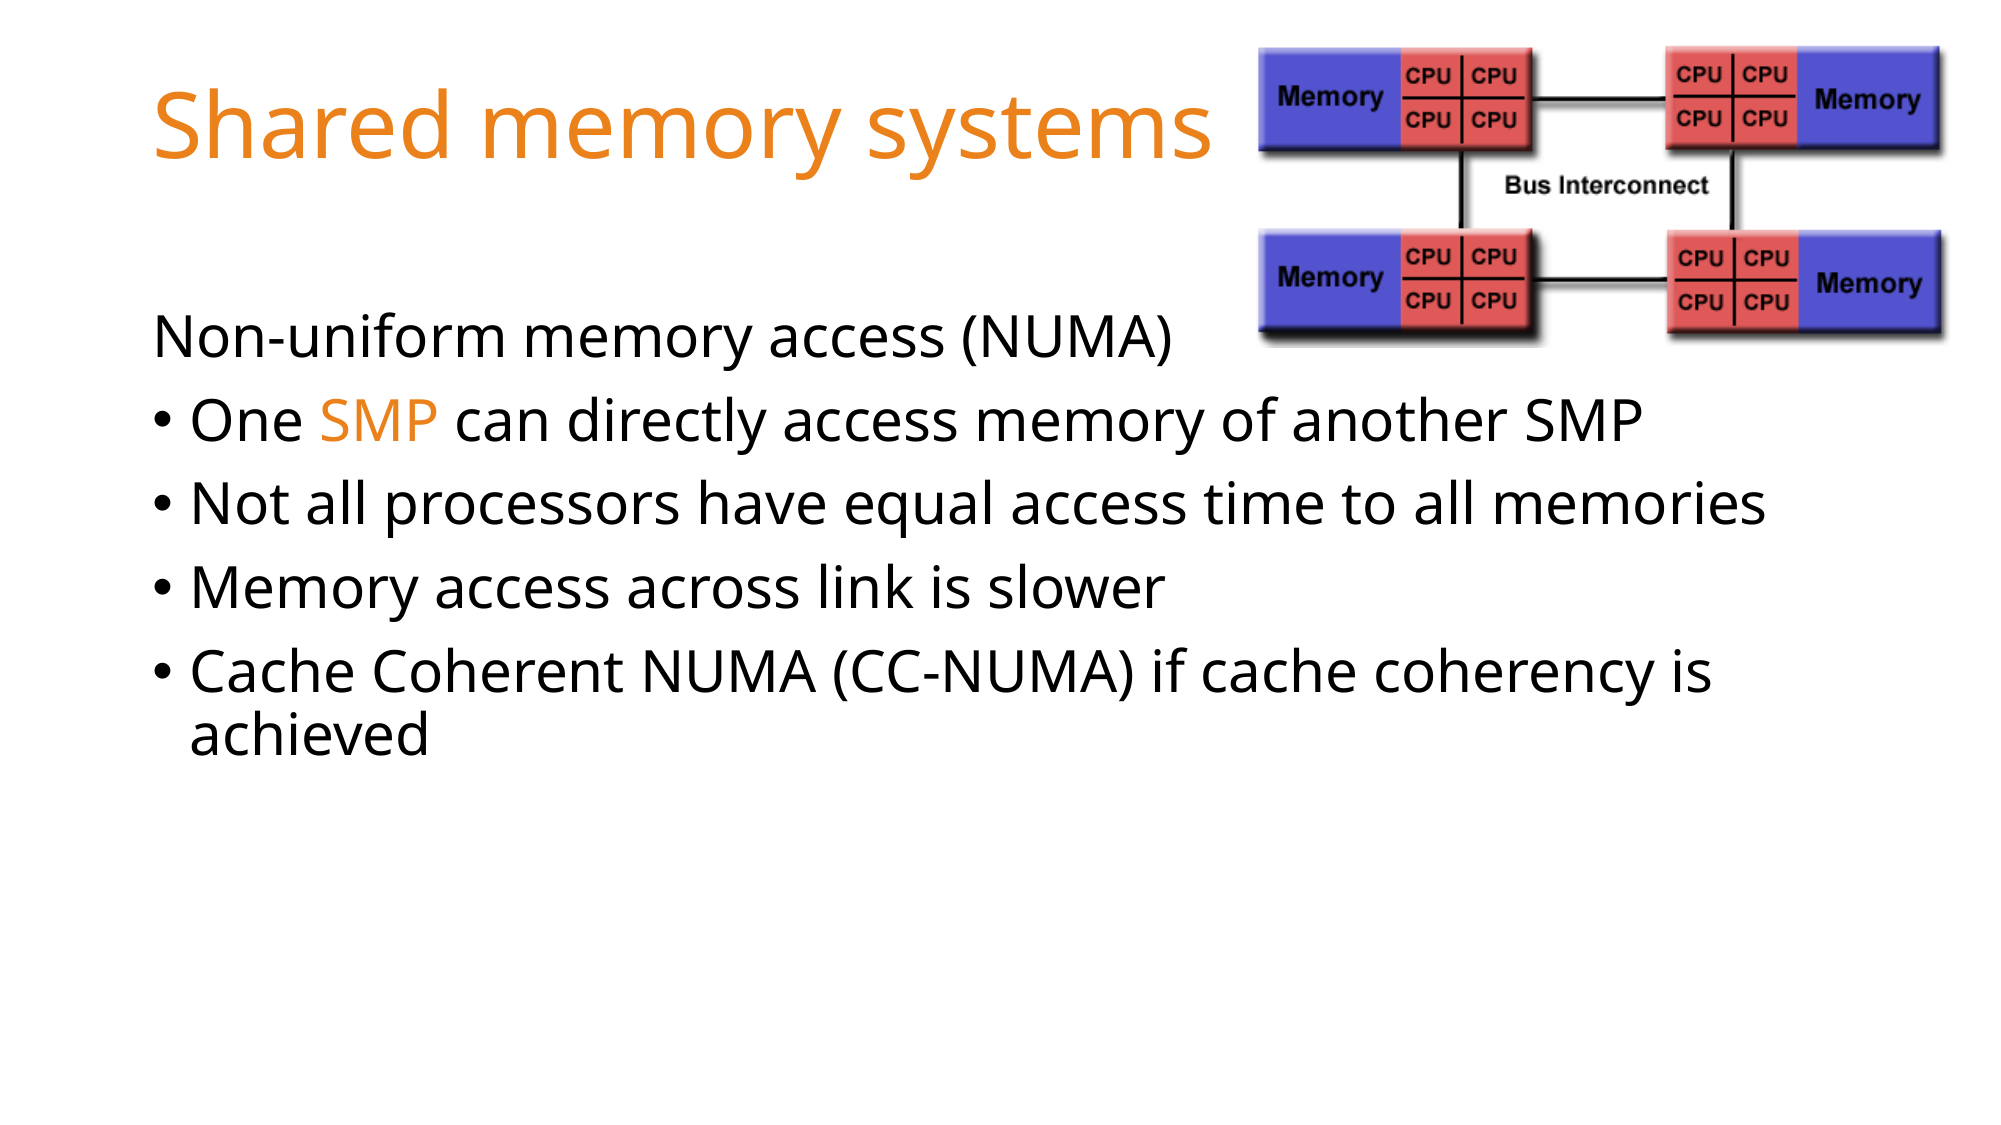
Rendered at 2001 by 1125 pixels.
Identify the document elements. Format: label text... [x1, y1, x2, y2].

list Non-uniform memory access (NUMA) One SMP can directly access memory of another SMP Not all processors have equal access time to all memories Memory access across link is slower Cache Coherent NUMA (CC-NUMA) if cache coherency is achieved [137, 299, 1863, 1014]
title Shared memory systems [137, 20, 1863, 238]
picture [1221, 40, 1979, 348]
